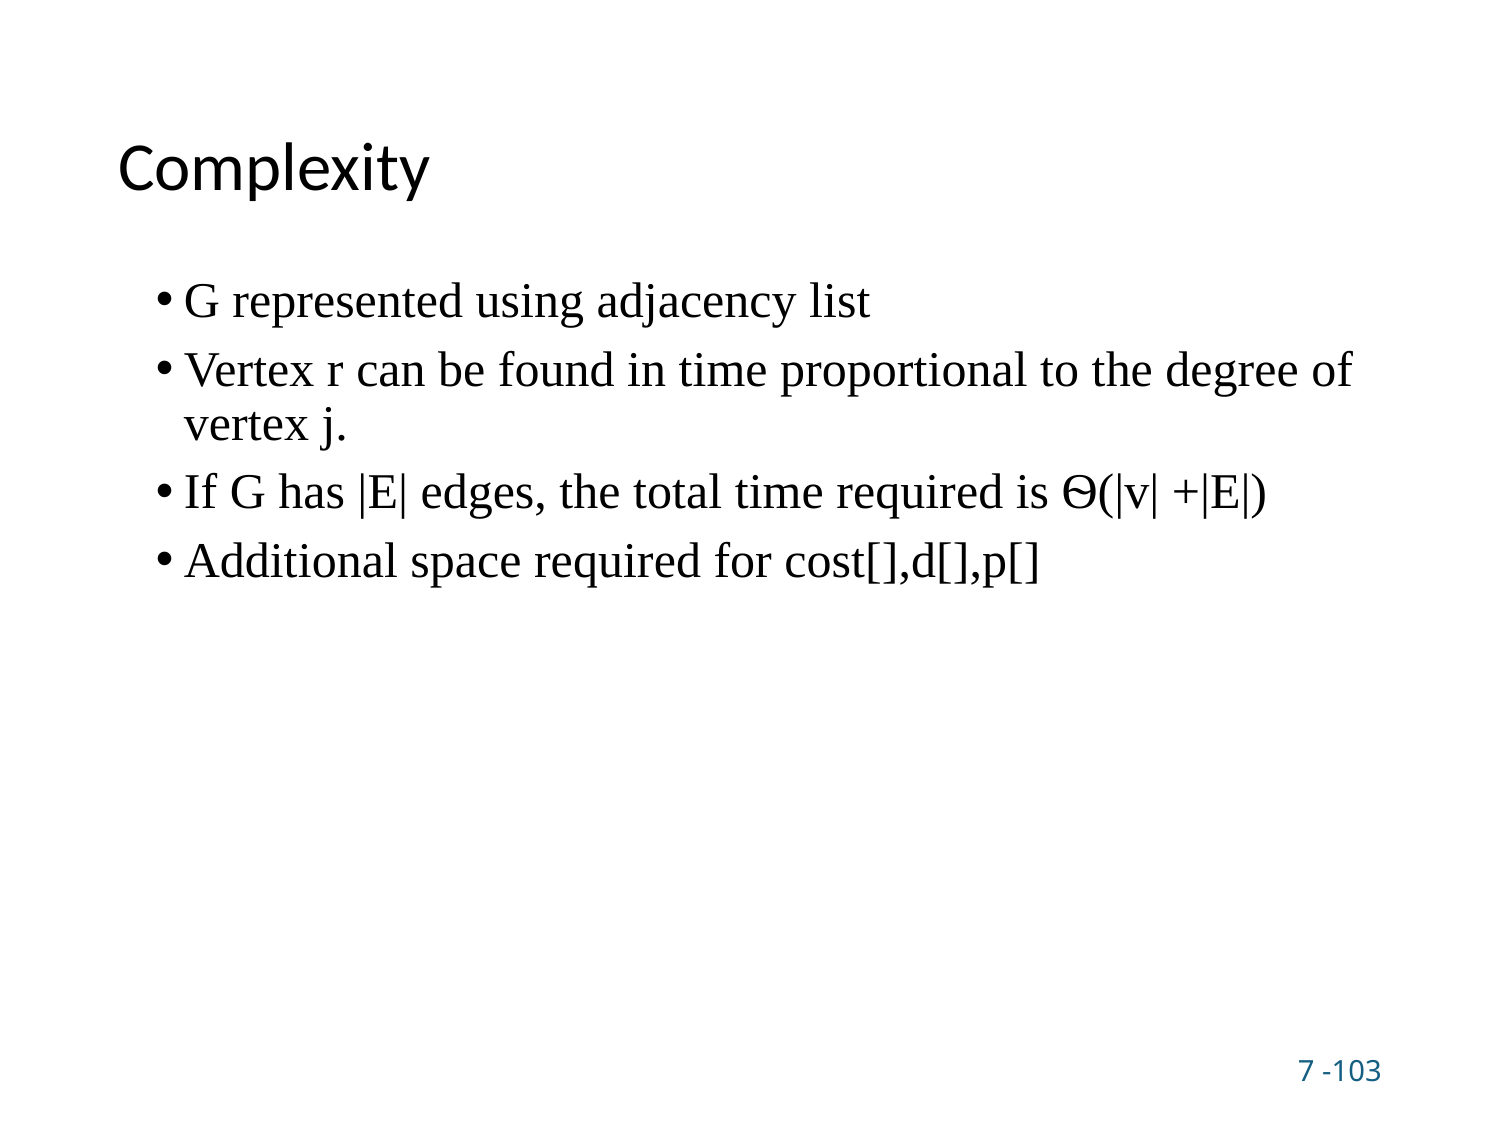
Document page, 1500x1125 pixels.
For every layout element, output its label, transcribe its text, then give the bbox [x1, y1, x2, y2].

text_box 7 -103 [1059, 1042, 1397, 1103]
title Complexity [103, 59, 1397, 278]
list G represented using adjacency list Vertex r can be found in time proportional to the degree of vertex j. If G has |E| edges, the total time required is Ѳ(|v| +|E|) Additional space required for cost[],d[],p[] [140, 267, 1416, 943]
